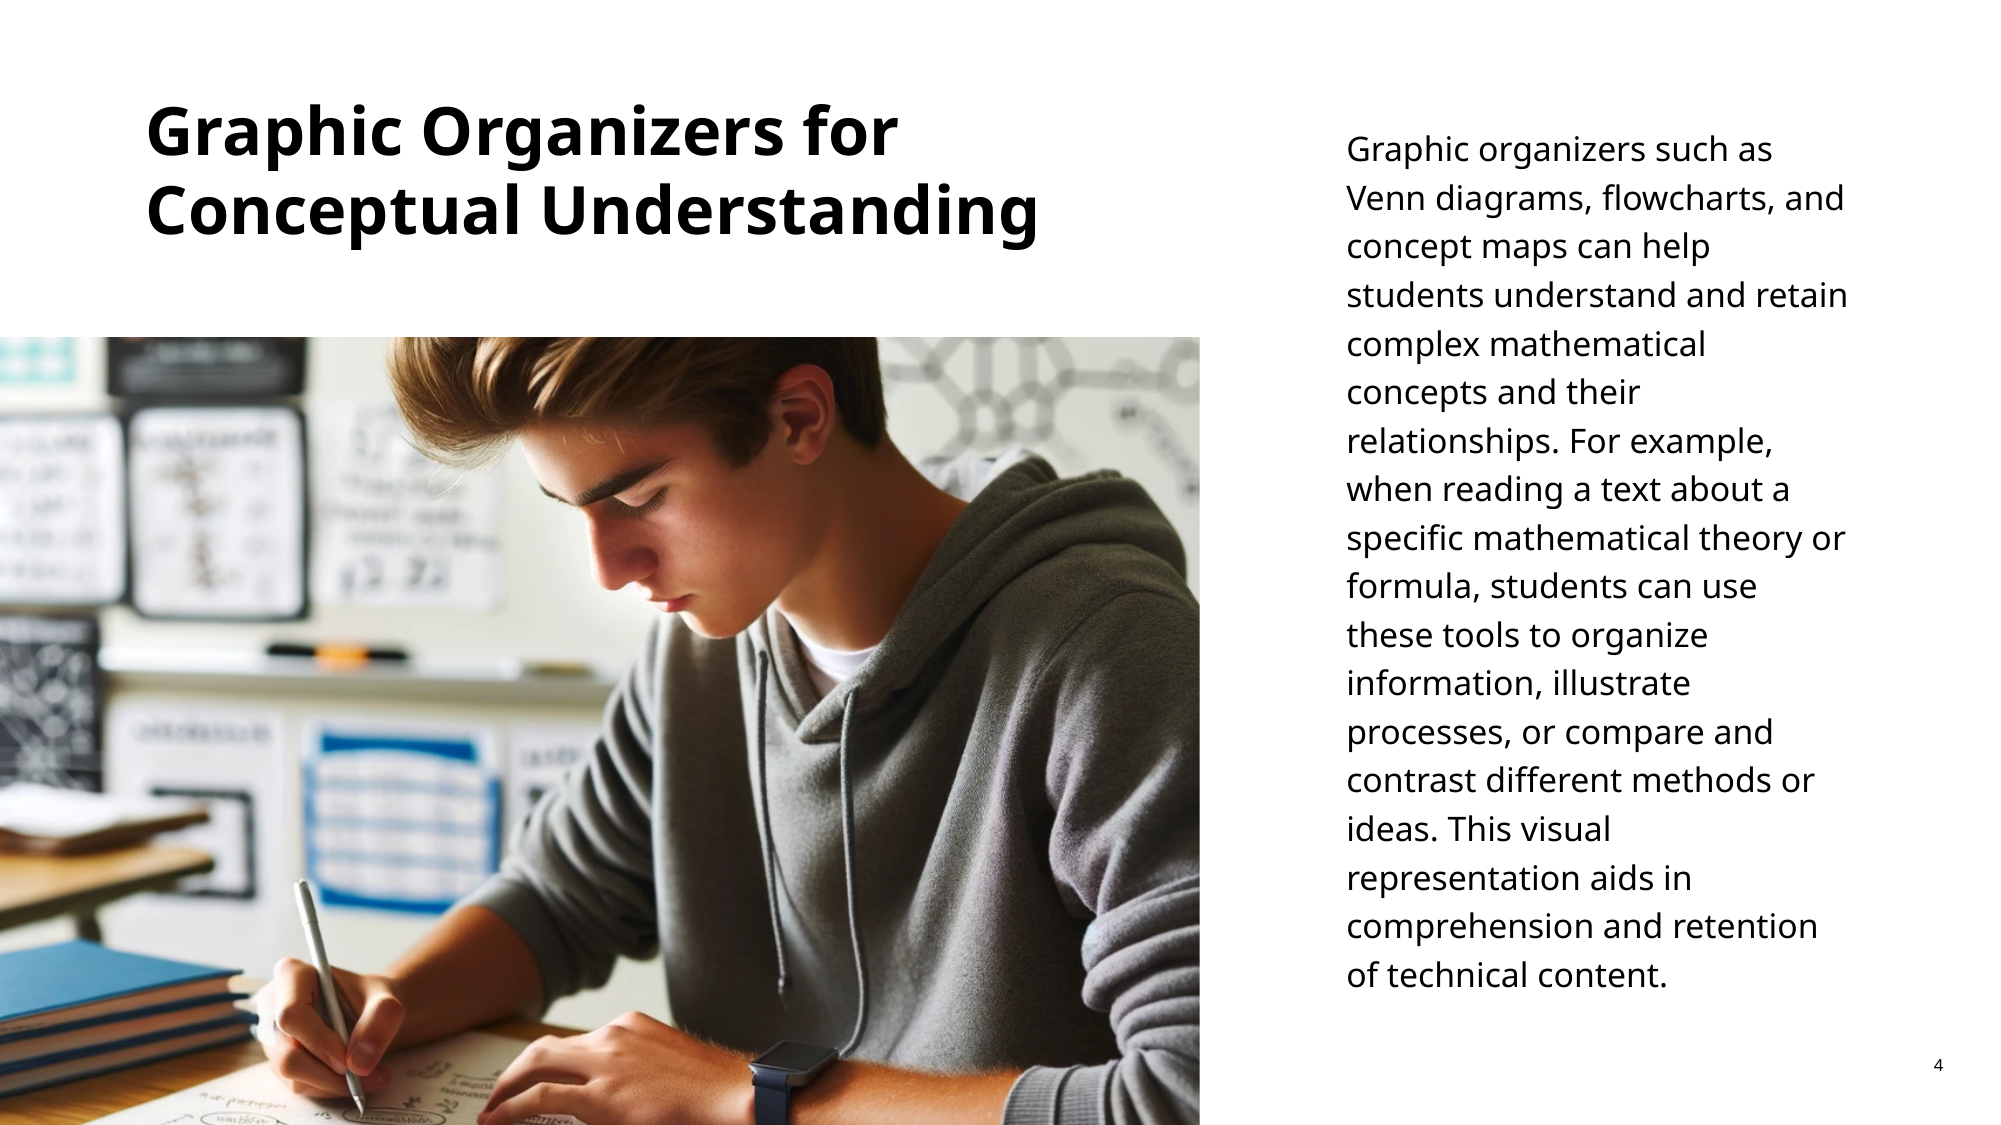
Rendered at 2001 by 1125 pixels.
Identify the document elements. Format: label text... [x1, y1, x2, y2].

list Graphic organizers such as Venn diagrams, flowcharts, and concept maps can help students understand and retain complex mathematical concepts and their relationships. For example, when reading a text about a specific mathematical theory or formula, students can use these tools to organize information, illustrate processes, or compare and contrast different methods or ideas. This visual representation aids in comprehension and retention of technical content. [1331, 112, 1869, 1017]
slide_number 4 [1841, 1036, 1959, 1097]
title Graphic Organizers for Conceptual Understanding [130, 66, 1063, 271]
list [0, 337, 1200, 1125]
